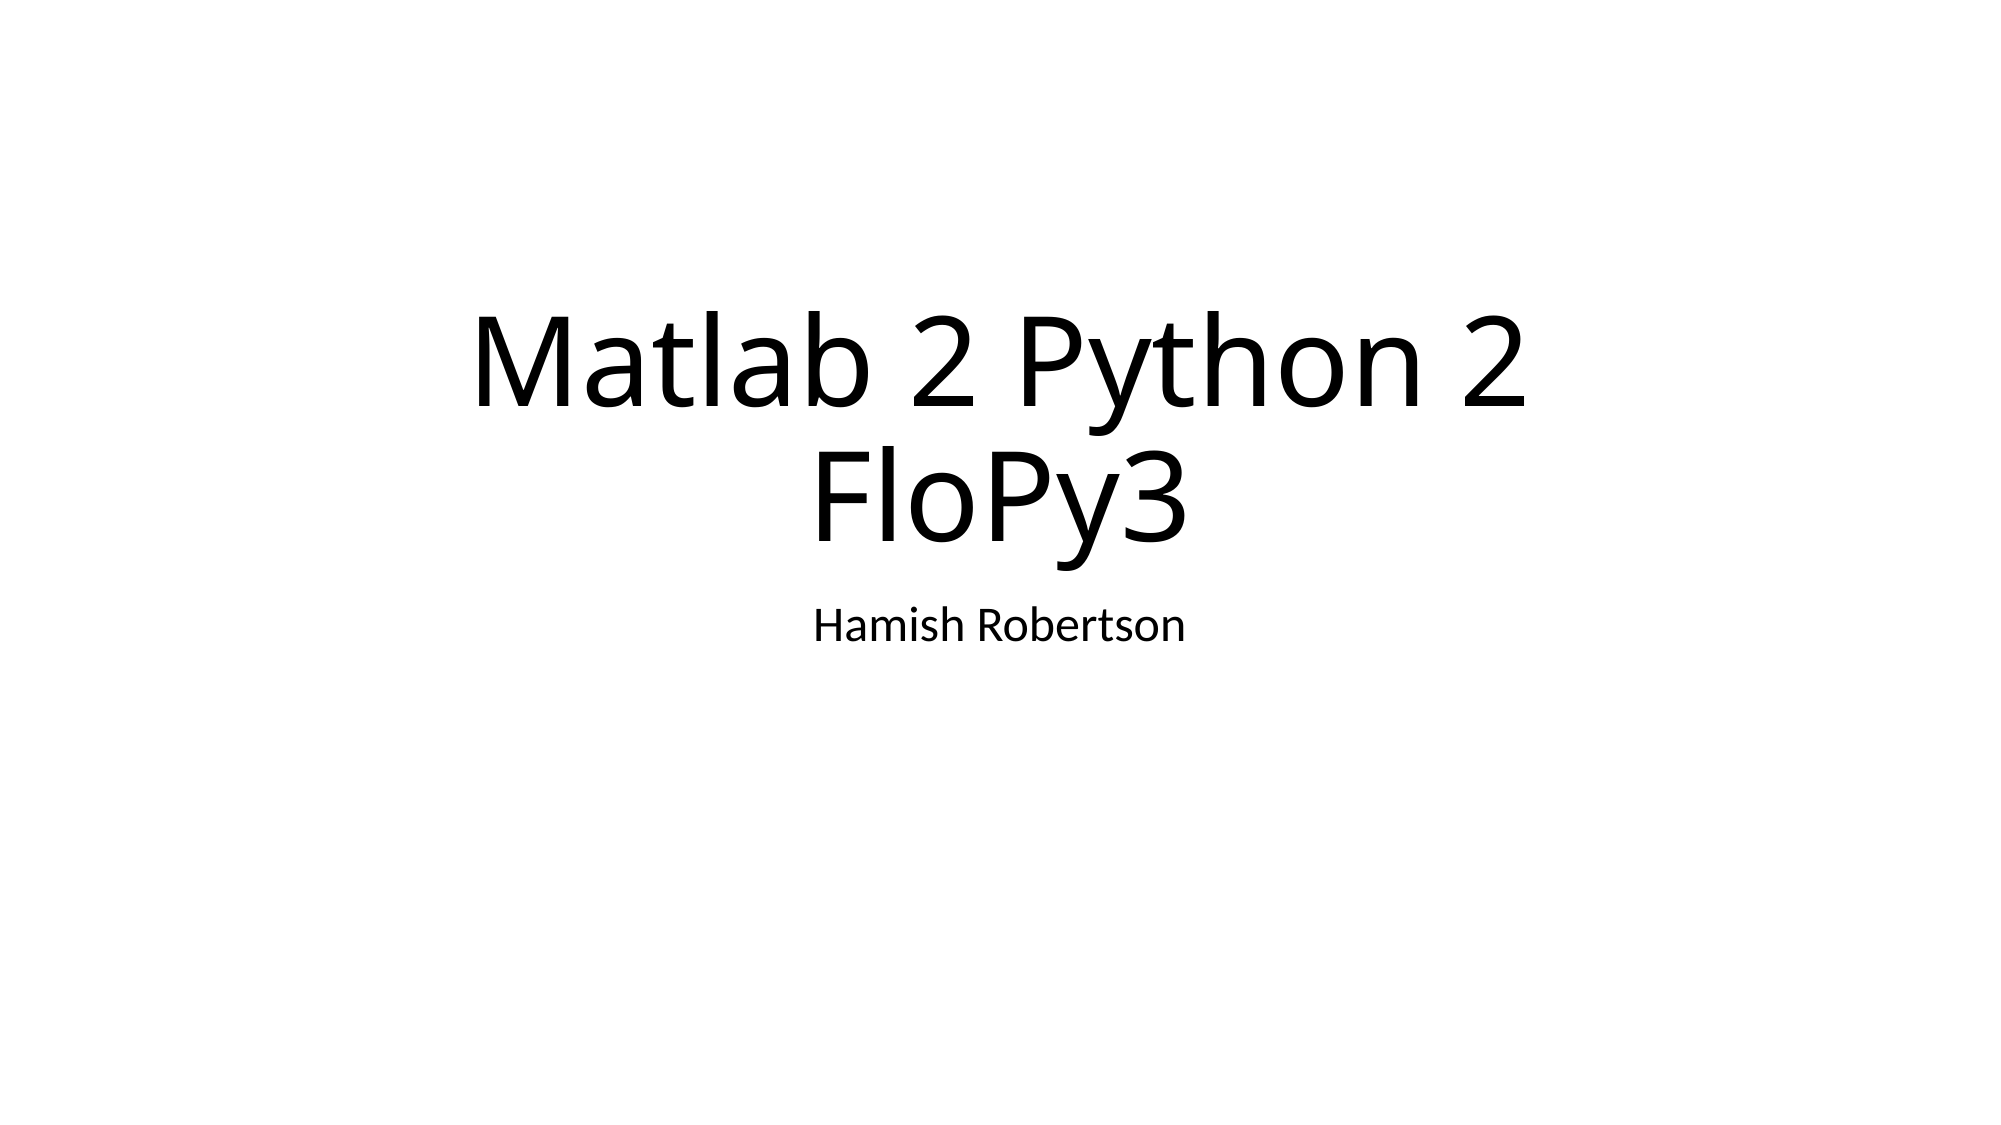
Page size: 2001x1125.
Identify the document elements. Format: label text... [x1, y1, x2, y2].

title Matlab 2 Python 2 FloPy3 [249, 184, 1750, 576]
subtitle Hamish Robertson [249, 590, 1750, 863]
